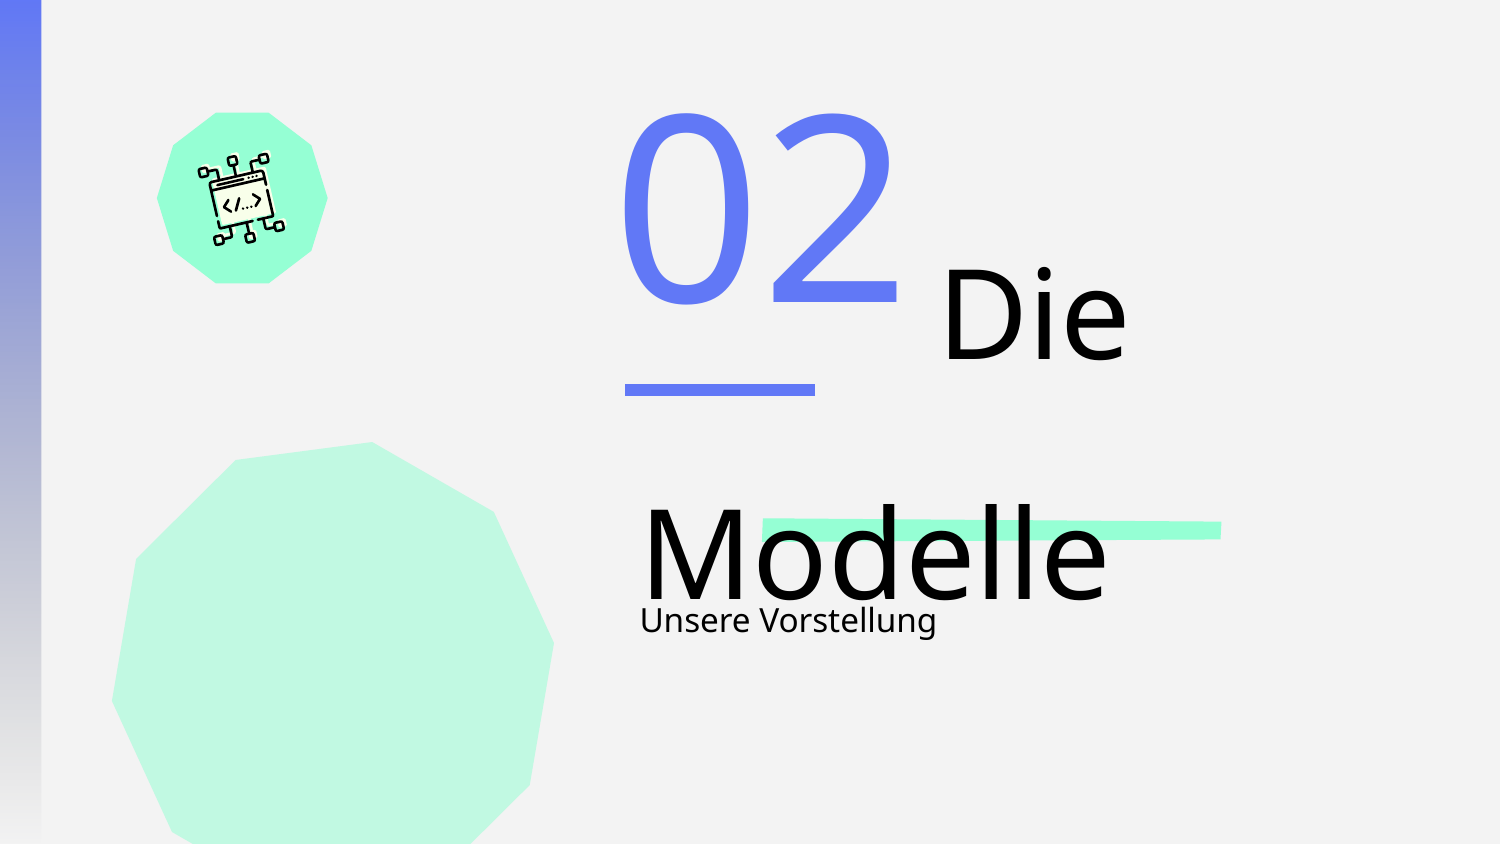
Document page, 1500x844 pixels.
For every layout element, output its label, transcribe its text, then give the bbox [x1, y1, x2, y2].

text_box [204, 151, 281, 245]
title Die Modelle [624, 319, 1251, 568]
text_box [156, 112, 328, 284]
subtitle Unsere Vorstellung [624, 571, 1112, 654]
title 02 [596, 57, 982, 340]
text_box [111, 442, 554, 844]
